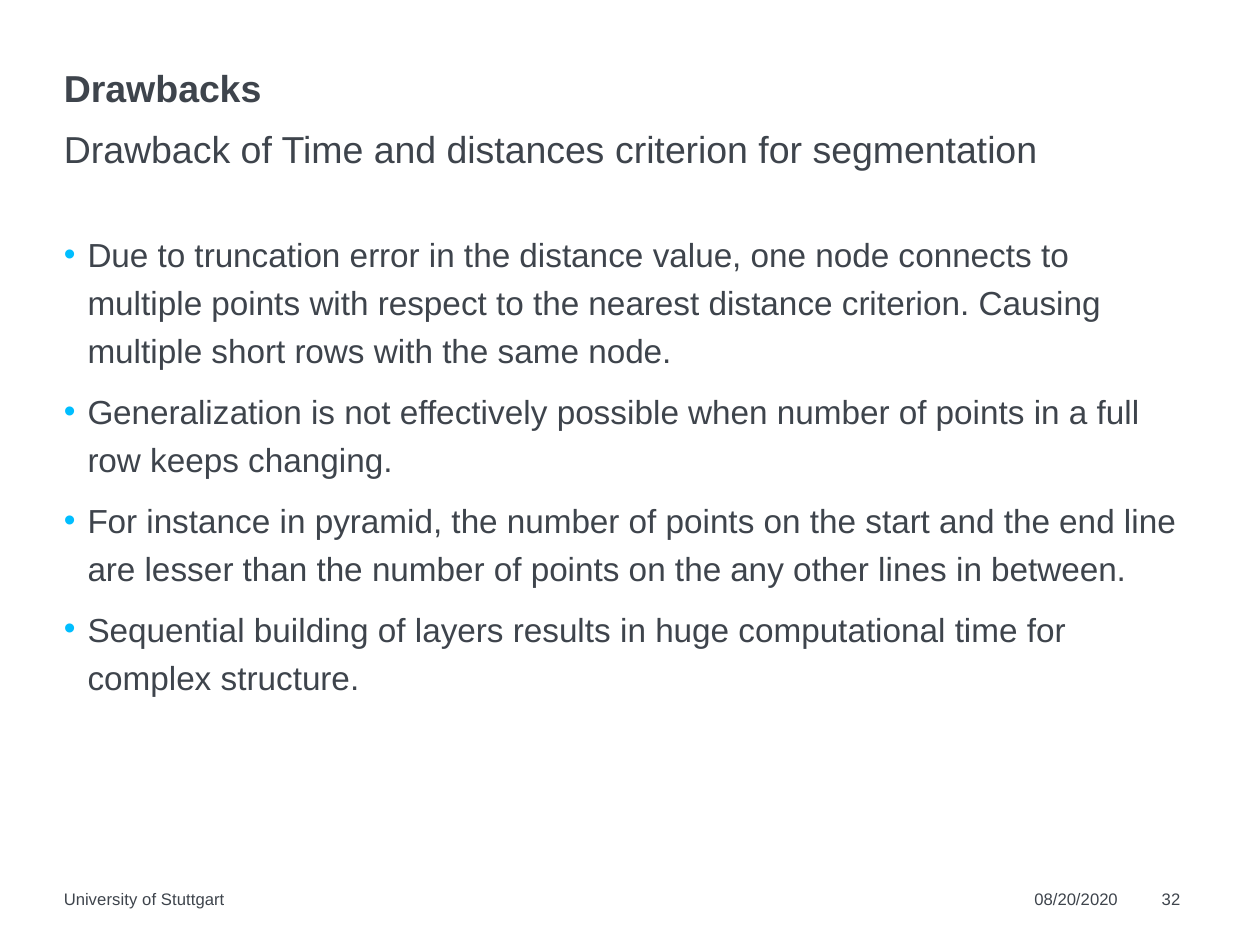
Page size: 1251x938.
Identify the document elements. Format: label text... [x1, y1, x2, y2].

footer University of Stuttgart [64, 888, 891, 909]
title Drawbacks [64, 64, 1186, 111]
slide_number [1034, 888, 1133, 909]
list Due to truncation error in the distance value, one node connects to multiple points with respect to the nearest distance criterion. Causing multiple short rows with the same node. Generalization is not effectively possible when number of points in a full row keeps changing. For instance in pyramid, the number of points on the start and the end line are lesser than the number of points on the any other lines in between. Sequential building of layers results in huge computational time for complex structure. [64, 226, 1186, 835]
slide_number 32 [1161, 888, 1198, 909]
list Drawback of Time and distances criterion for segmentation [63, 117, 1186, 163]
